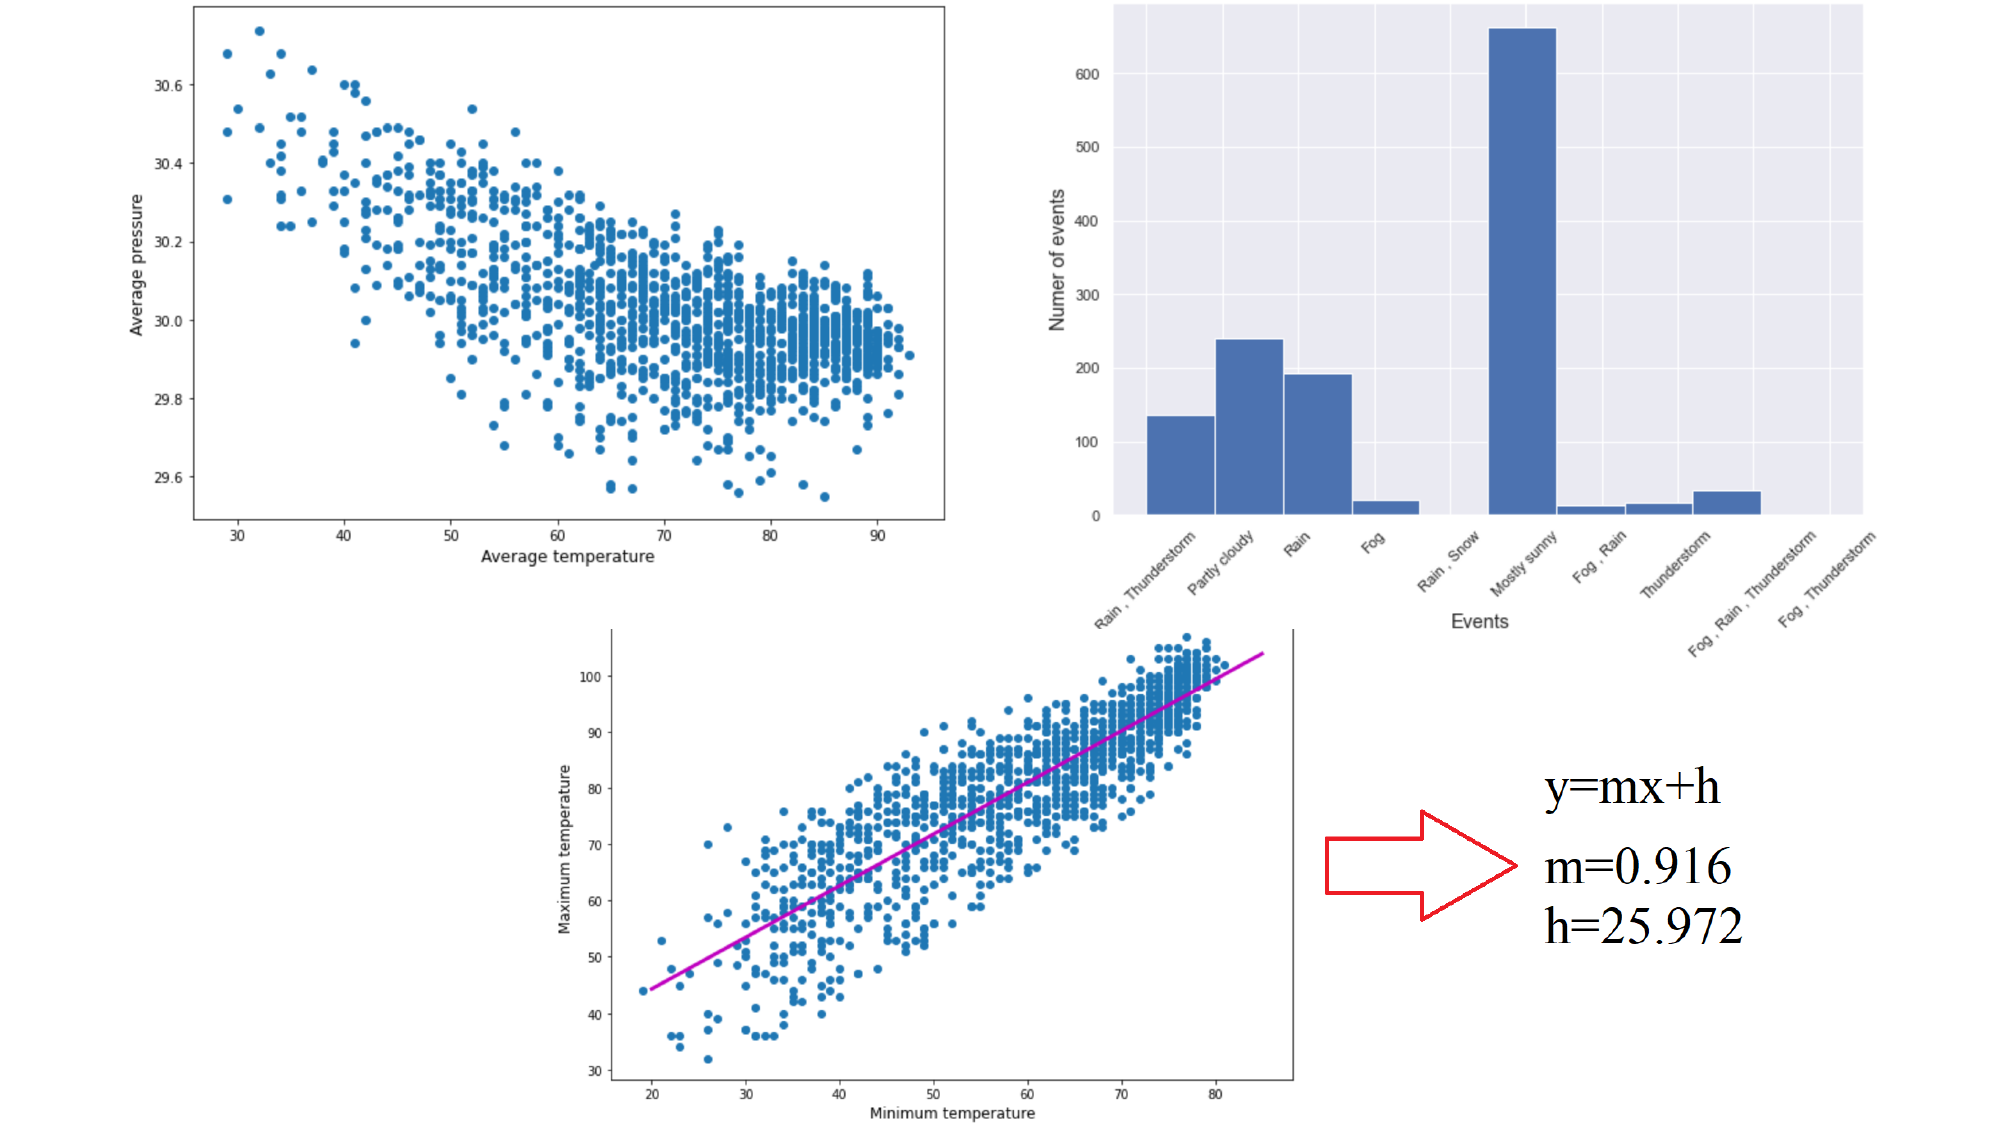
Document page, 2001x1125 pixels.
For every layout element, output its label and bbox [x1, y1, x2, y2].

picture [112, 0, 1889, 1125]
